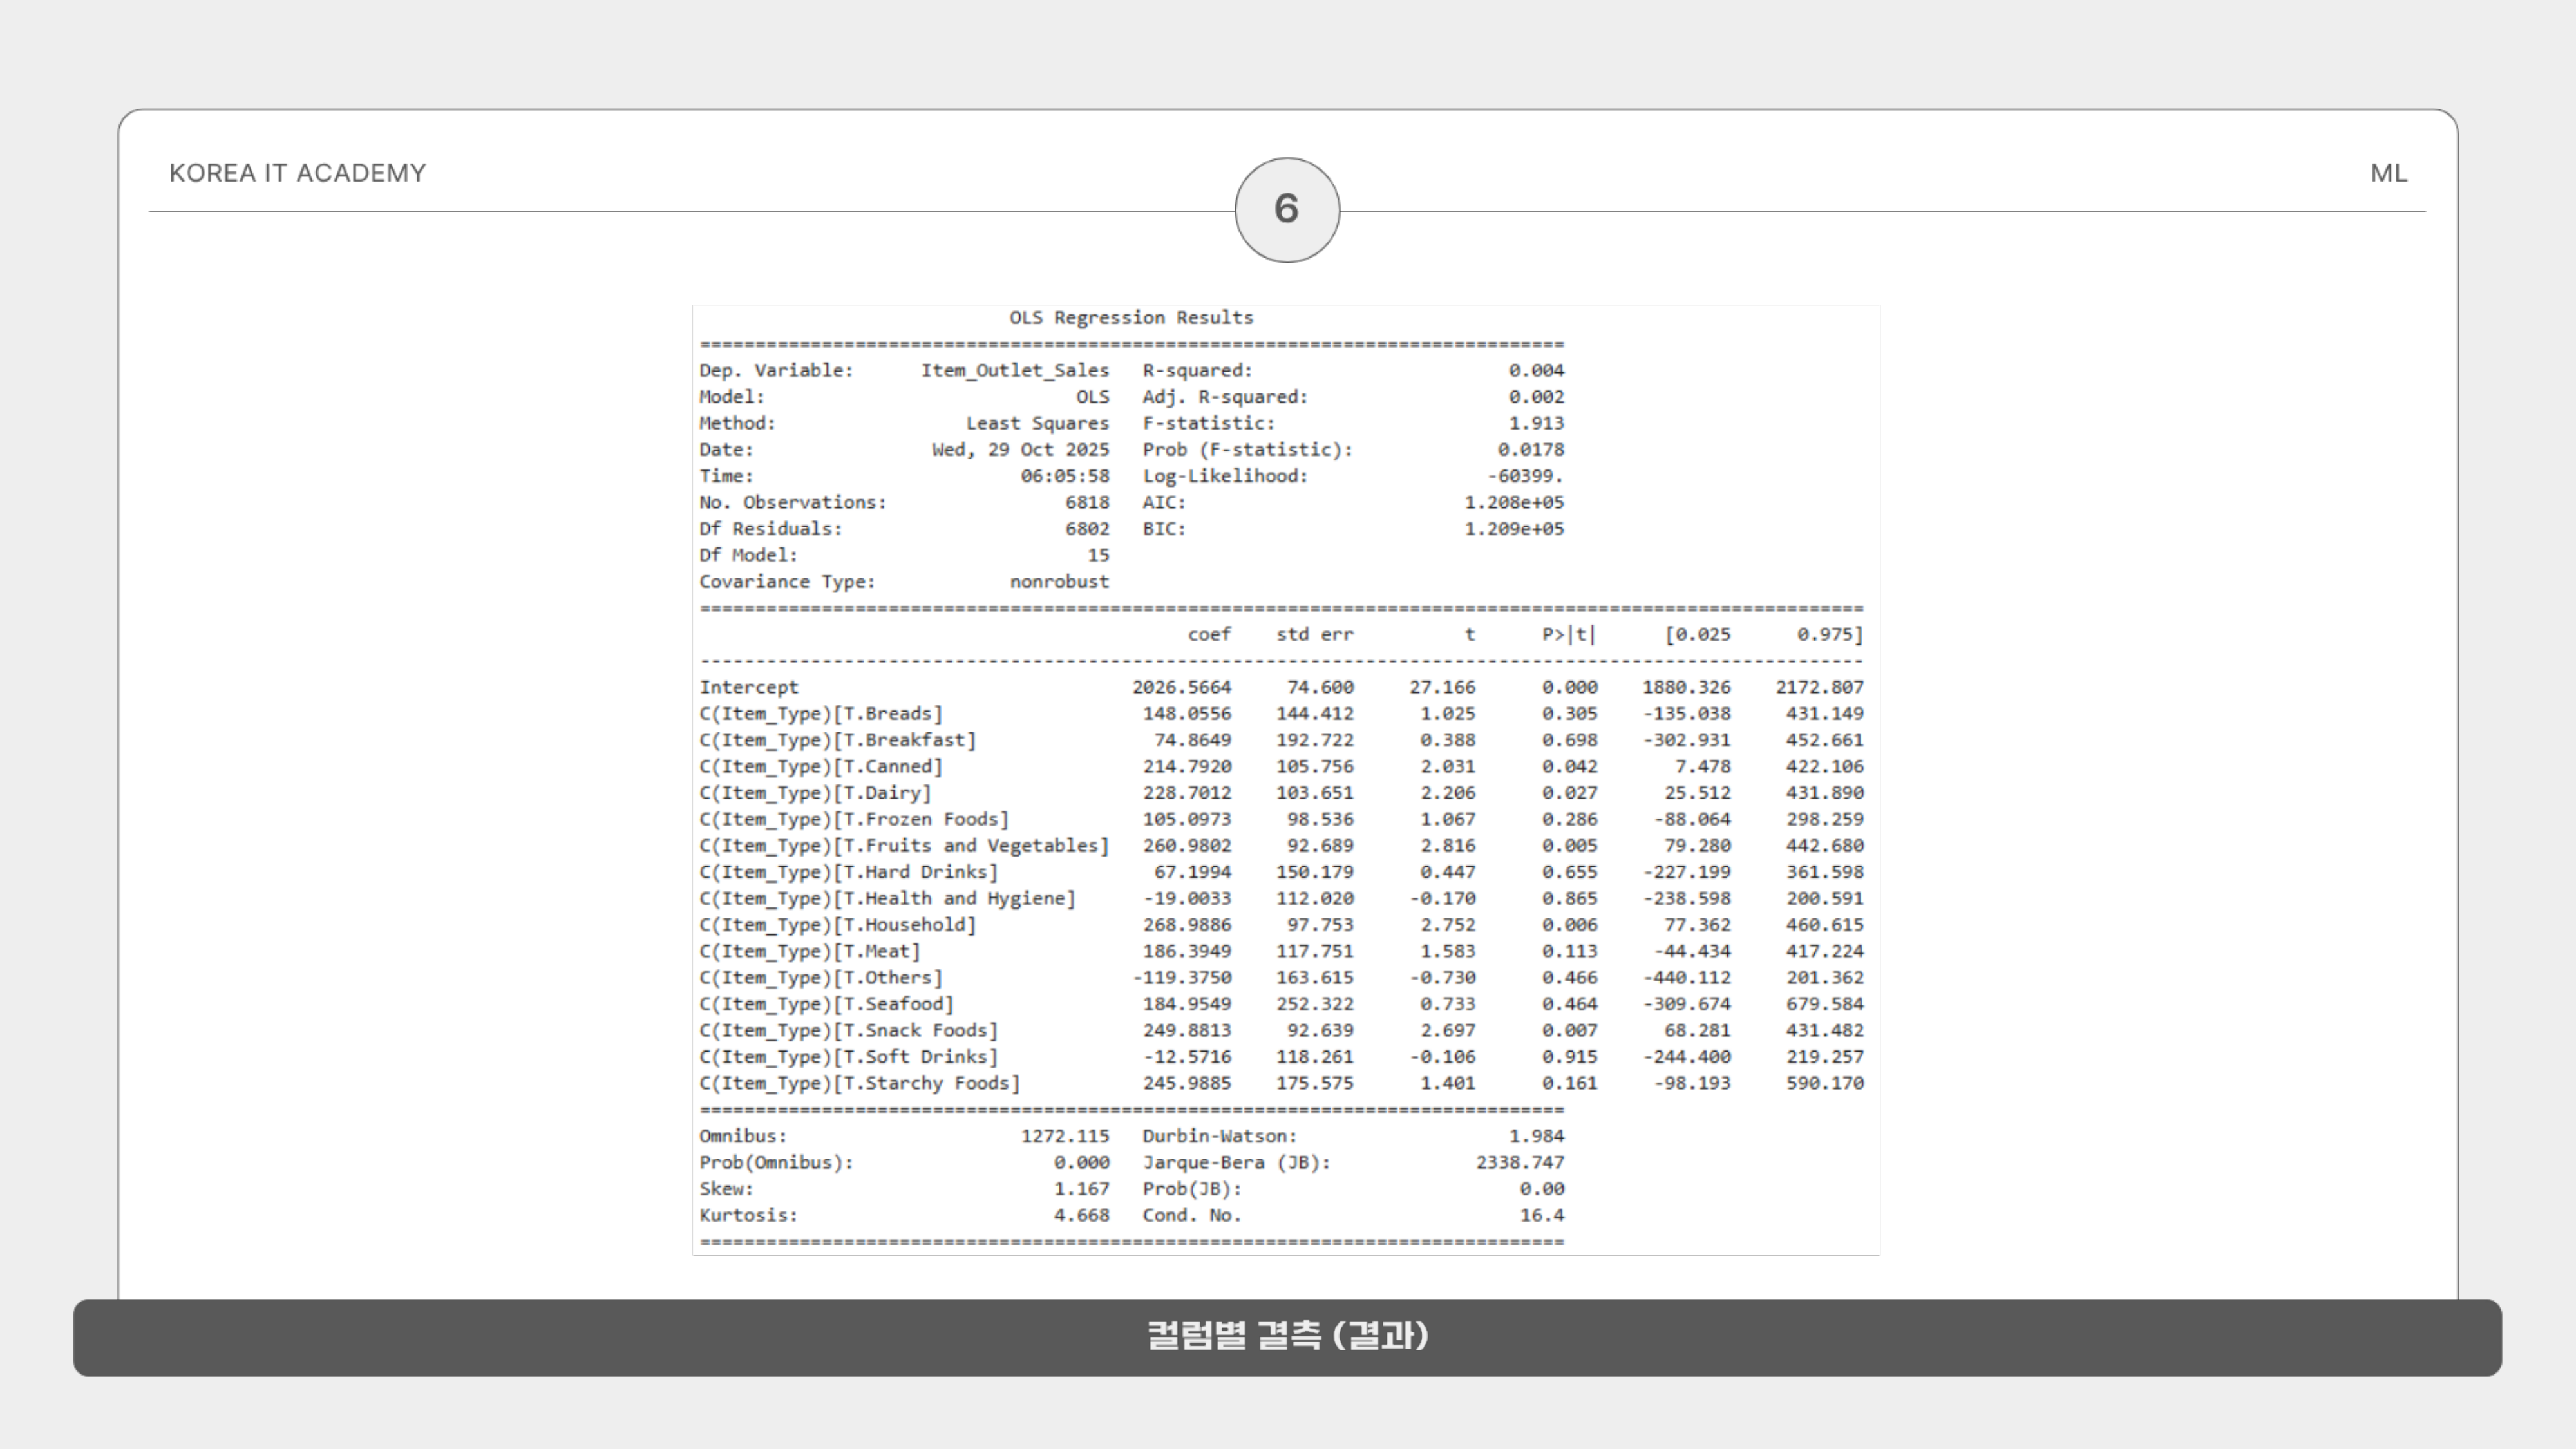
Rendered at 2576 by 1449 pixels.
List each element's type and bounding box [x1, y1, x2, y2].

picture [72, 107, 2504, 1378]
